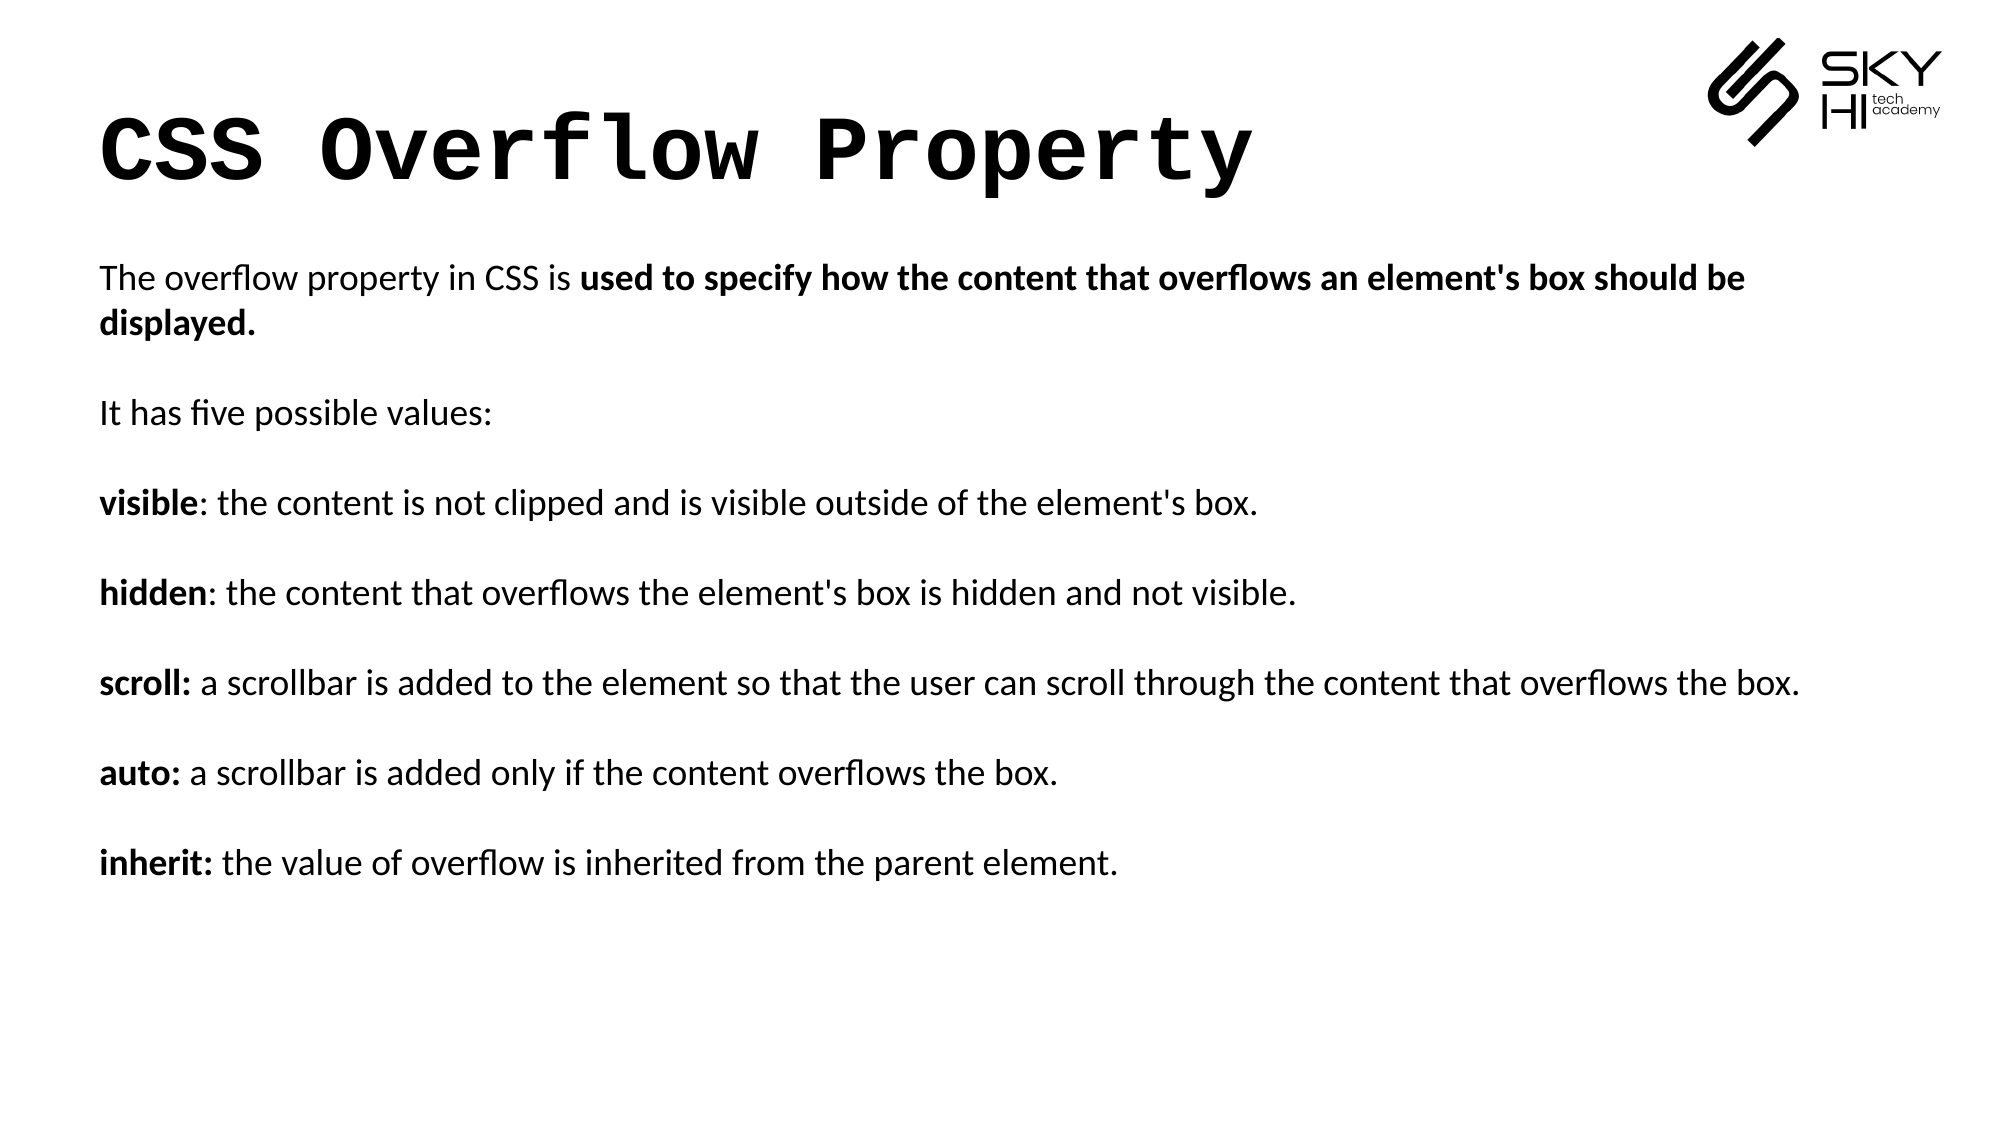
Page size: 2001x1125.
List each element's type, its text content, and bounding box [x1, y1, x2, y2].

text_box The overflow property in CSS is used to specify how the content that overflows an element's box should be displayed. It has five possible values: visible: the content is not clipped and is visible outside of the element's box. hidden: the content that overflows the element's box is hidden and not visible. scroll: a scrollbar is added to the element so that the user can scroll through the content that overflows the box. auto: a scrollbar is added only if the content overflows the box. inherit: the value of overflow is inherited from the parent element. [84, 245, 1899, 890]
picture [1704, 38, 1950, 148]
title CSS Overflow Property [84, 70, 1863, 229]
